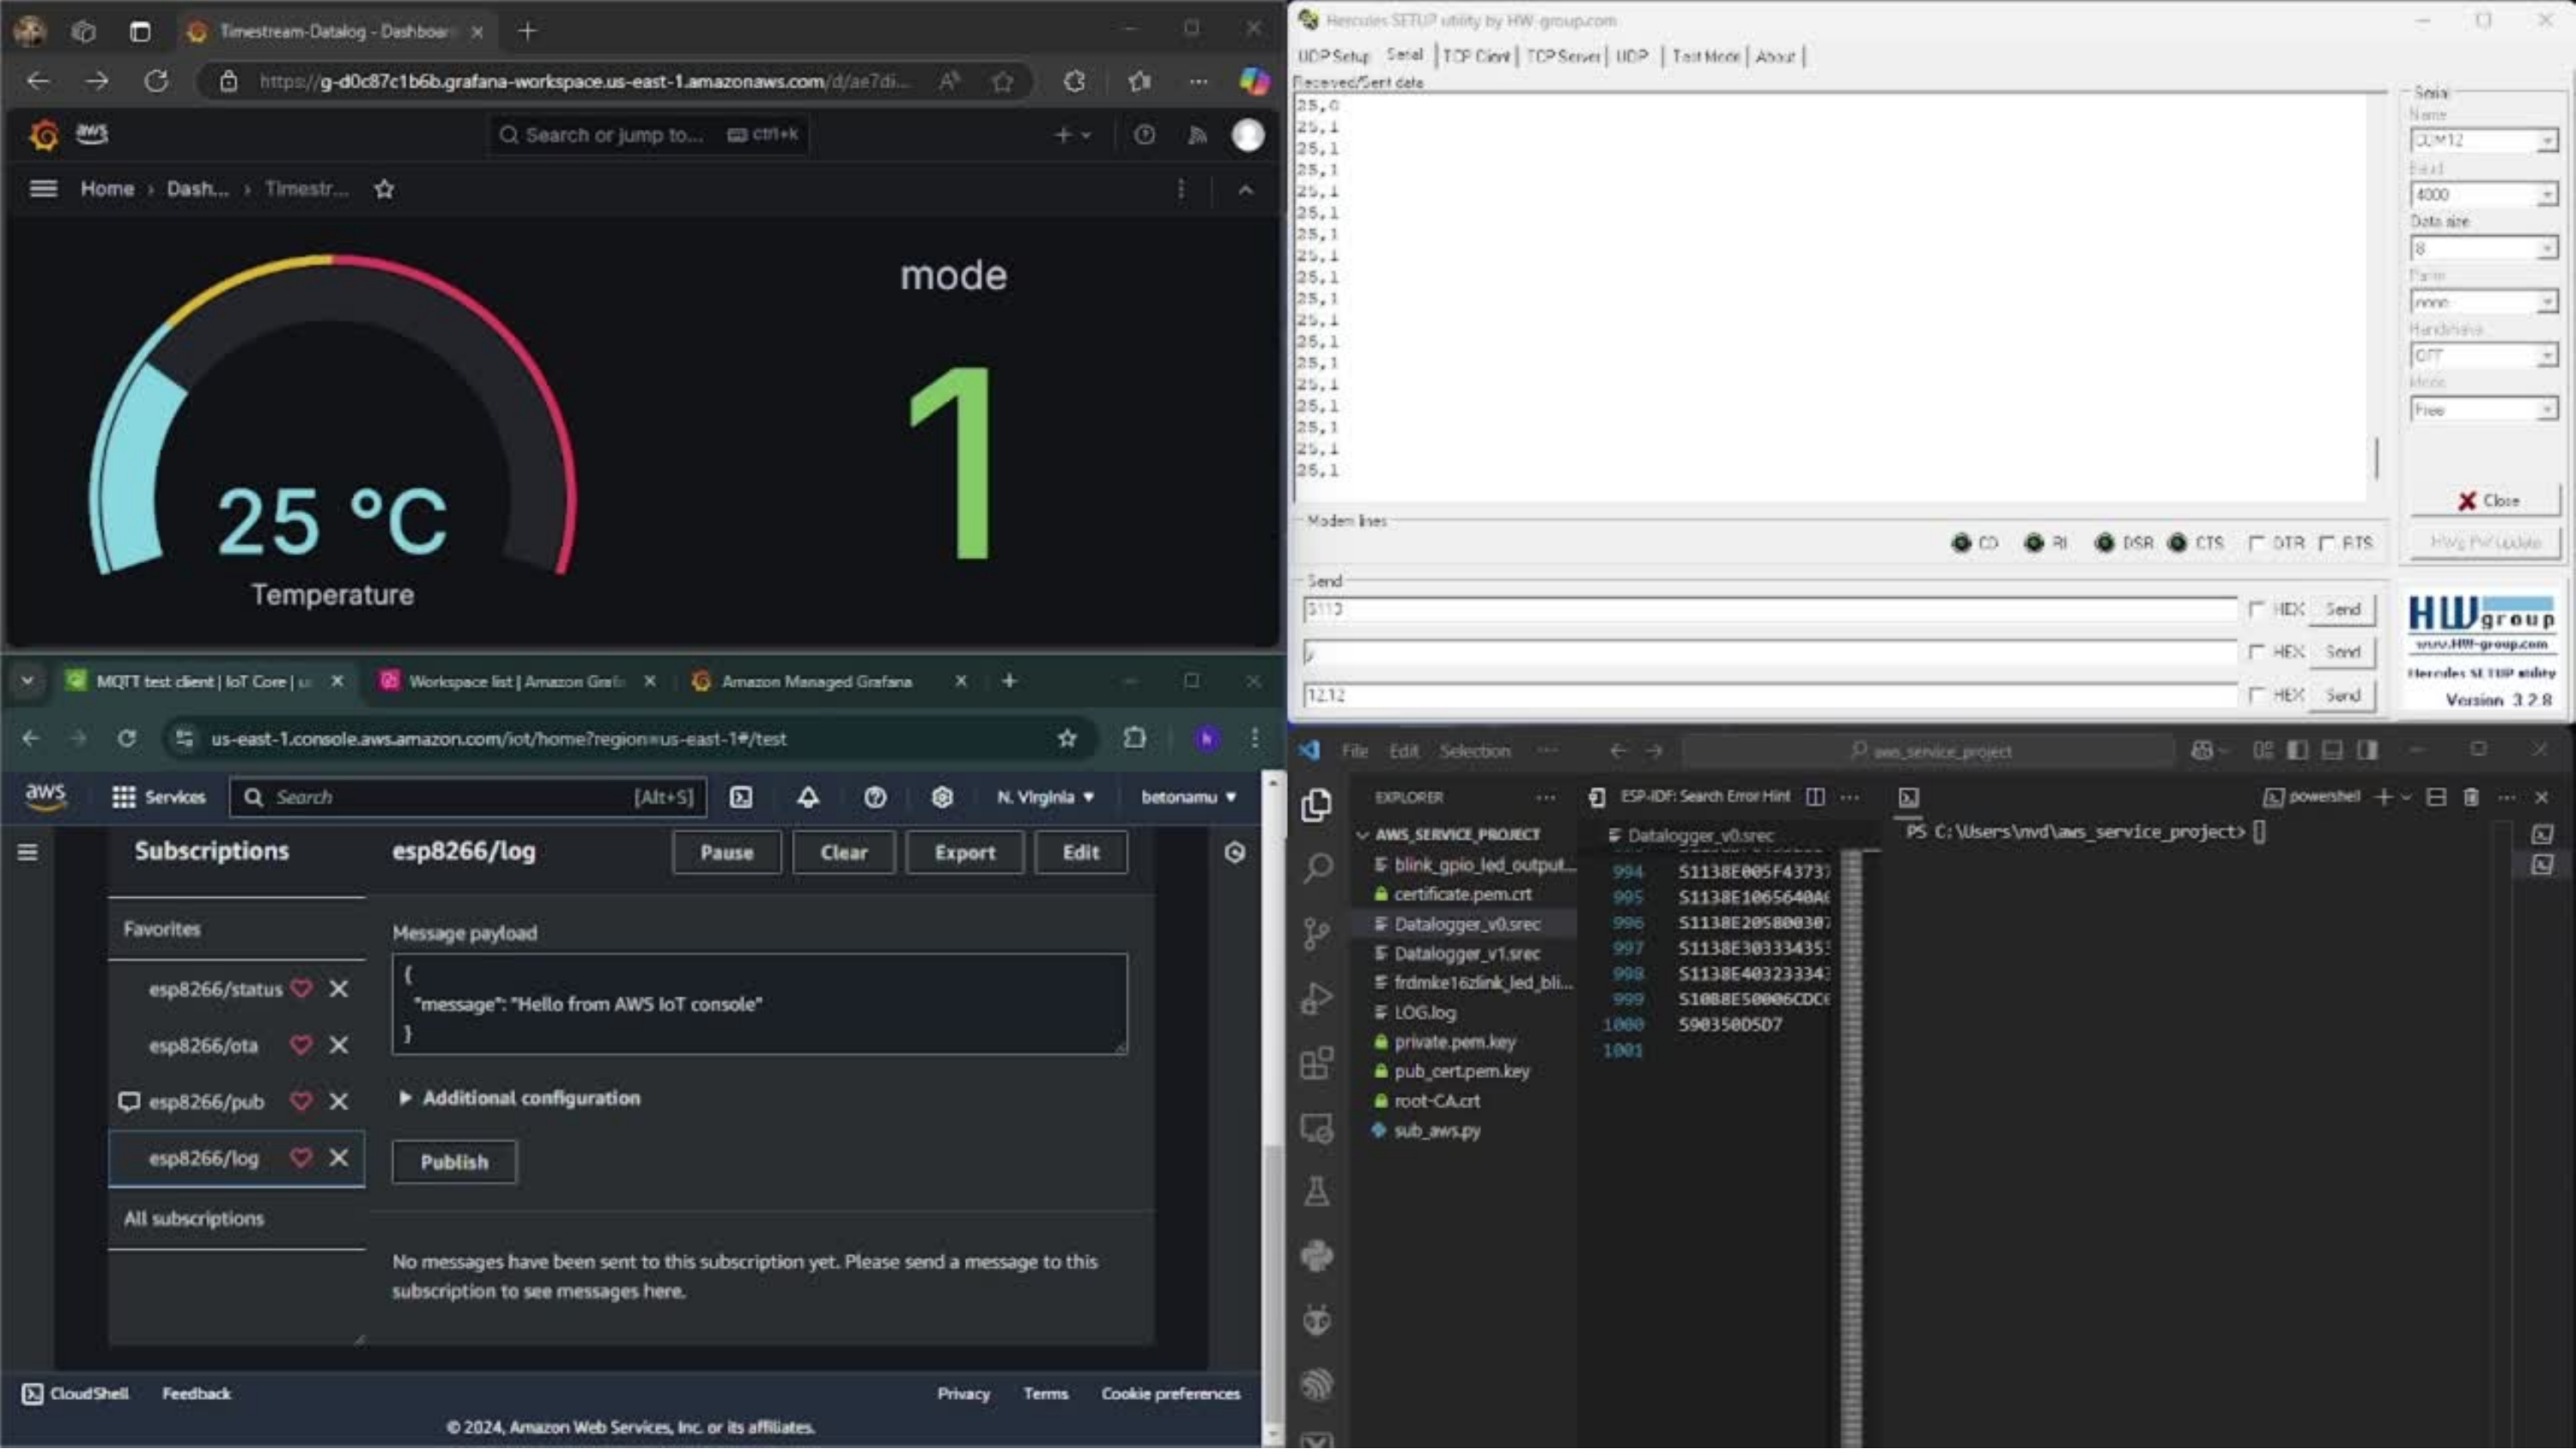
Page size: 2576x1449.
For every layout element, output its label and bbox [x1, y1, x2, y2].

text_box [0, 0, 2576, 1449]
